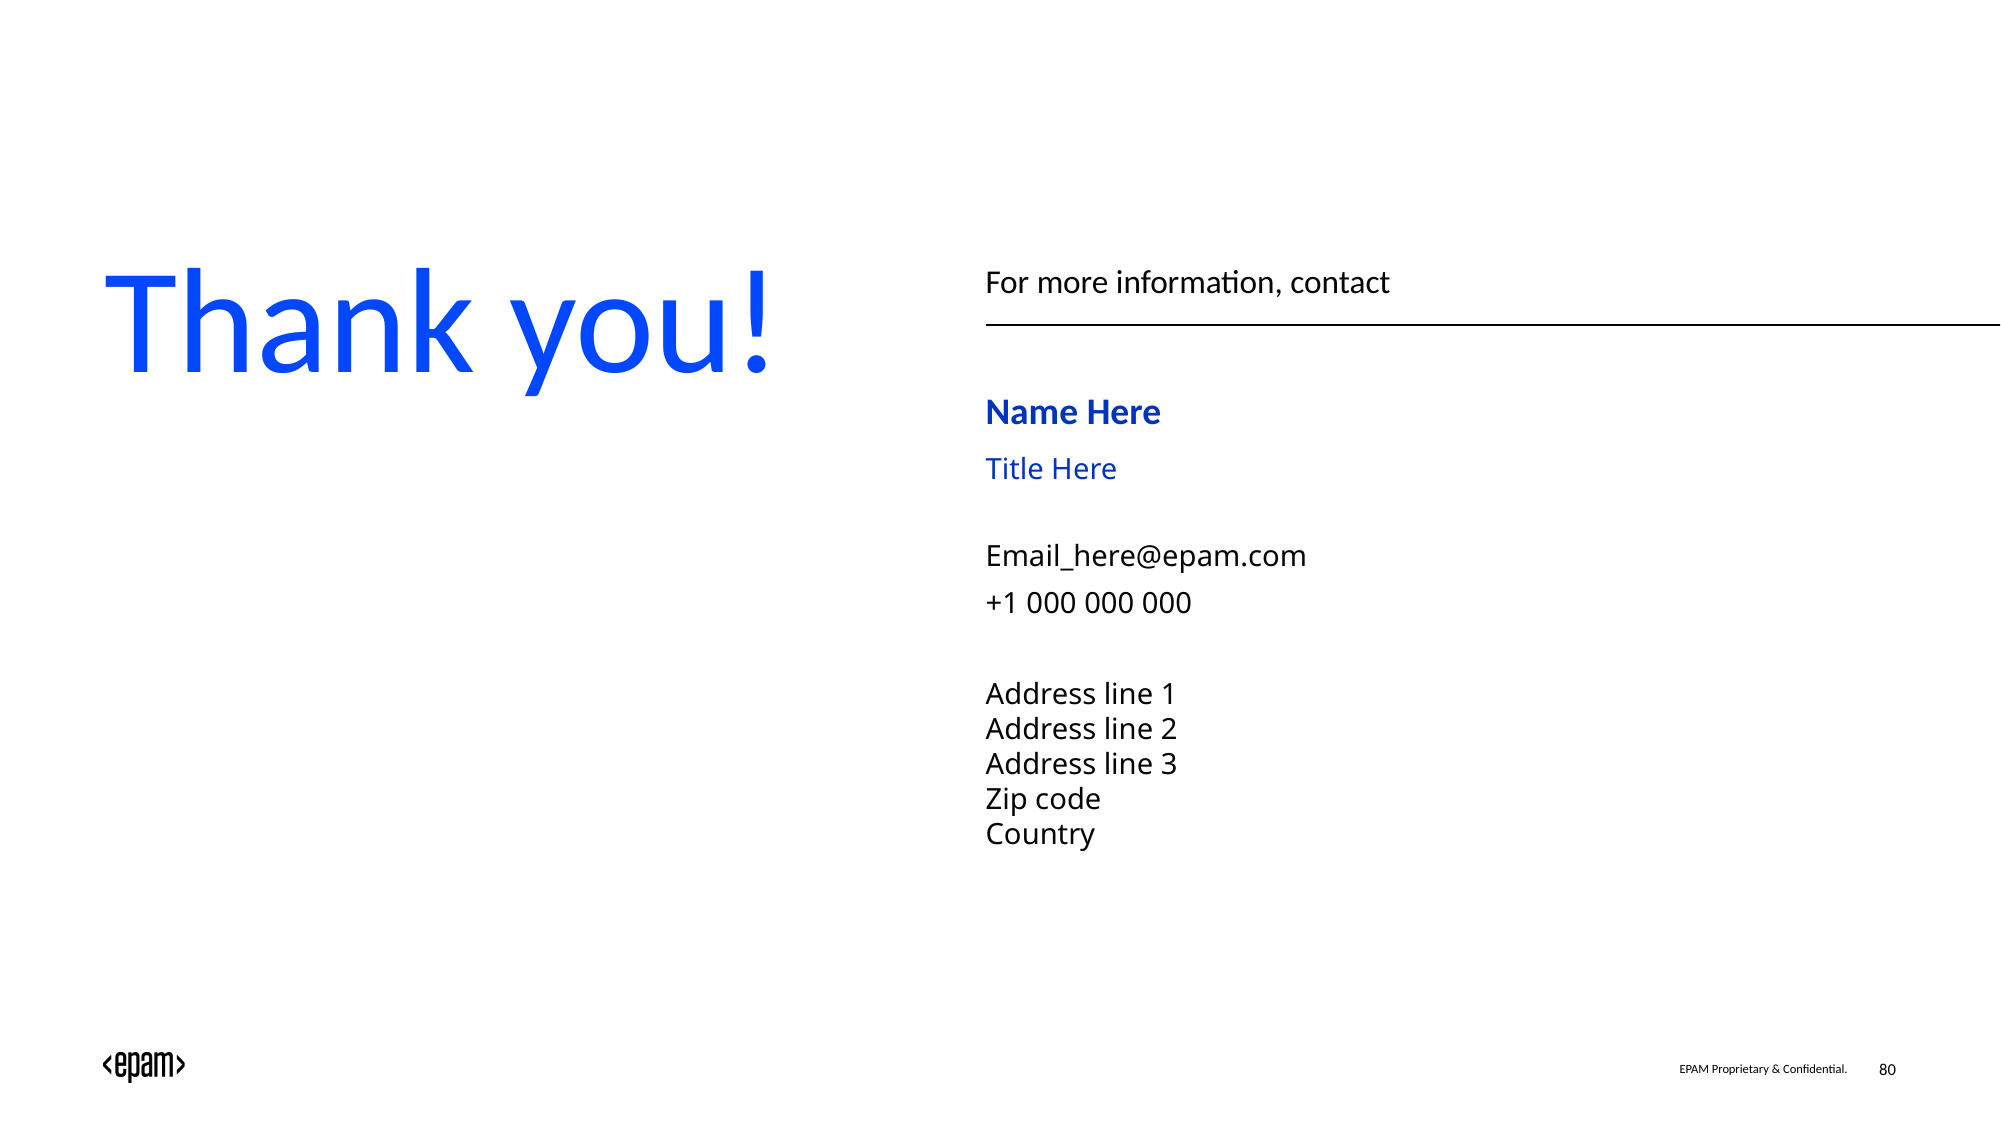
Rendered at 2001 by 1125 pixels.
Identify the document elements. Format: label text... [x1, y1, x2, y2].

list Email_here@epam.com [985, 536, 1614, 574]
title Thank you! [104, 222, 798, 404]
list For more information, contact [985, 260, 1614, 303]
list Address line 1 Address line 2 Address line 3 Zip code Country [985, 675, 1614, 868]
list Name Here [985, 386, 1614, 435]
list Title Here [985, 450, 1614, 488]
list +1 000 000 000 [985, 584, 1614, 621]
